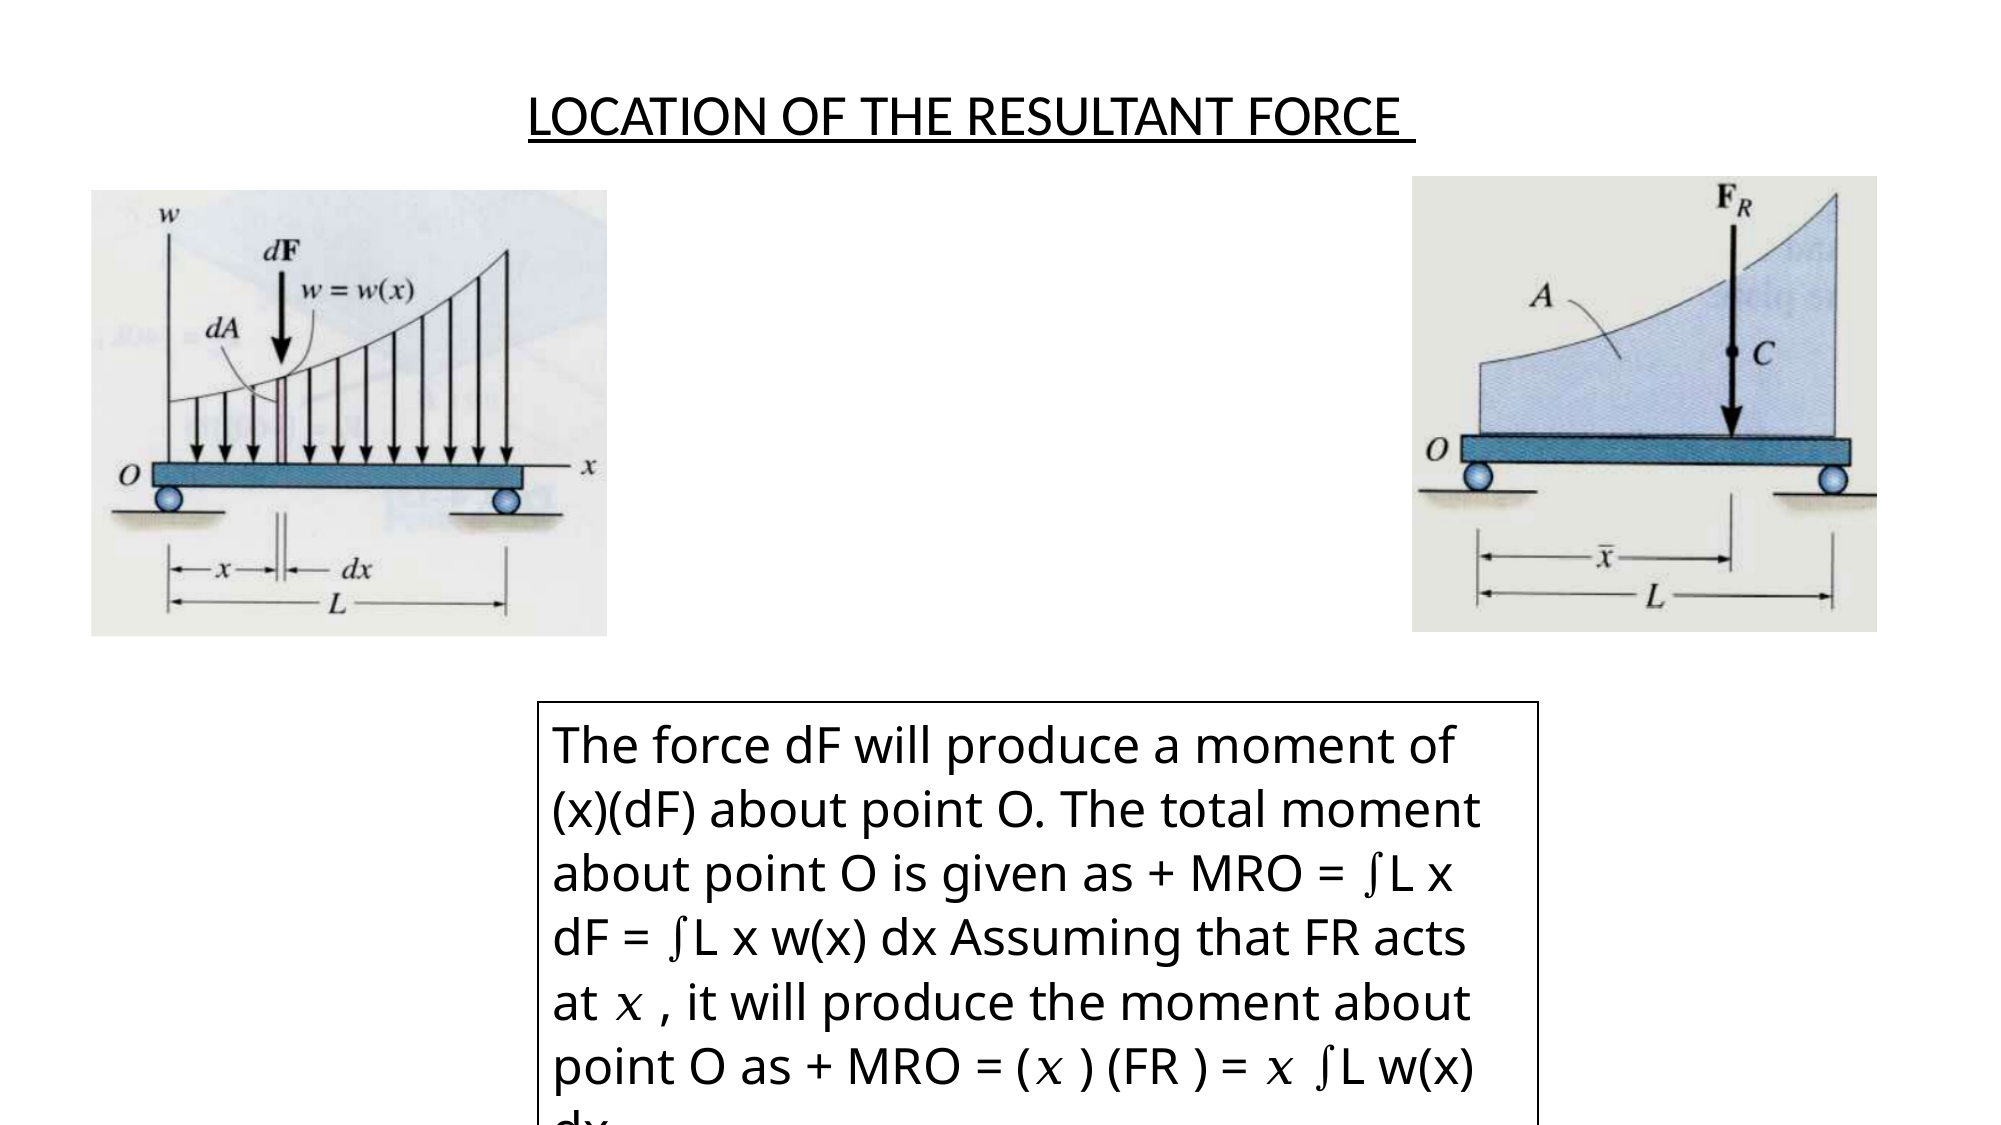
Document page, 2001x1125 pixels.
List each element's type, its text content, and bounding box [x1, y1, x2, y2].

picture [90, 190, 608, 648]
picture [1411, 176, 1877, 632]
text_box The force dF will produce a moment of (x)(dF) about point O. The total moment about point O is given as + MRO = òL x dF = òL x w(x) dx Assuming that FR acts at 𝑥 , it will produce the moment about point O as + MRO = (𝑥 ) (FR ) = 𝑥 òL w(x) dx [537, 701, 1539, 1125]
text_box [198, 666, 1877, 773]
text_box LOCATION OF THE RESULTANT FORCE [512, 69, 1432, 155]
